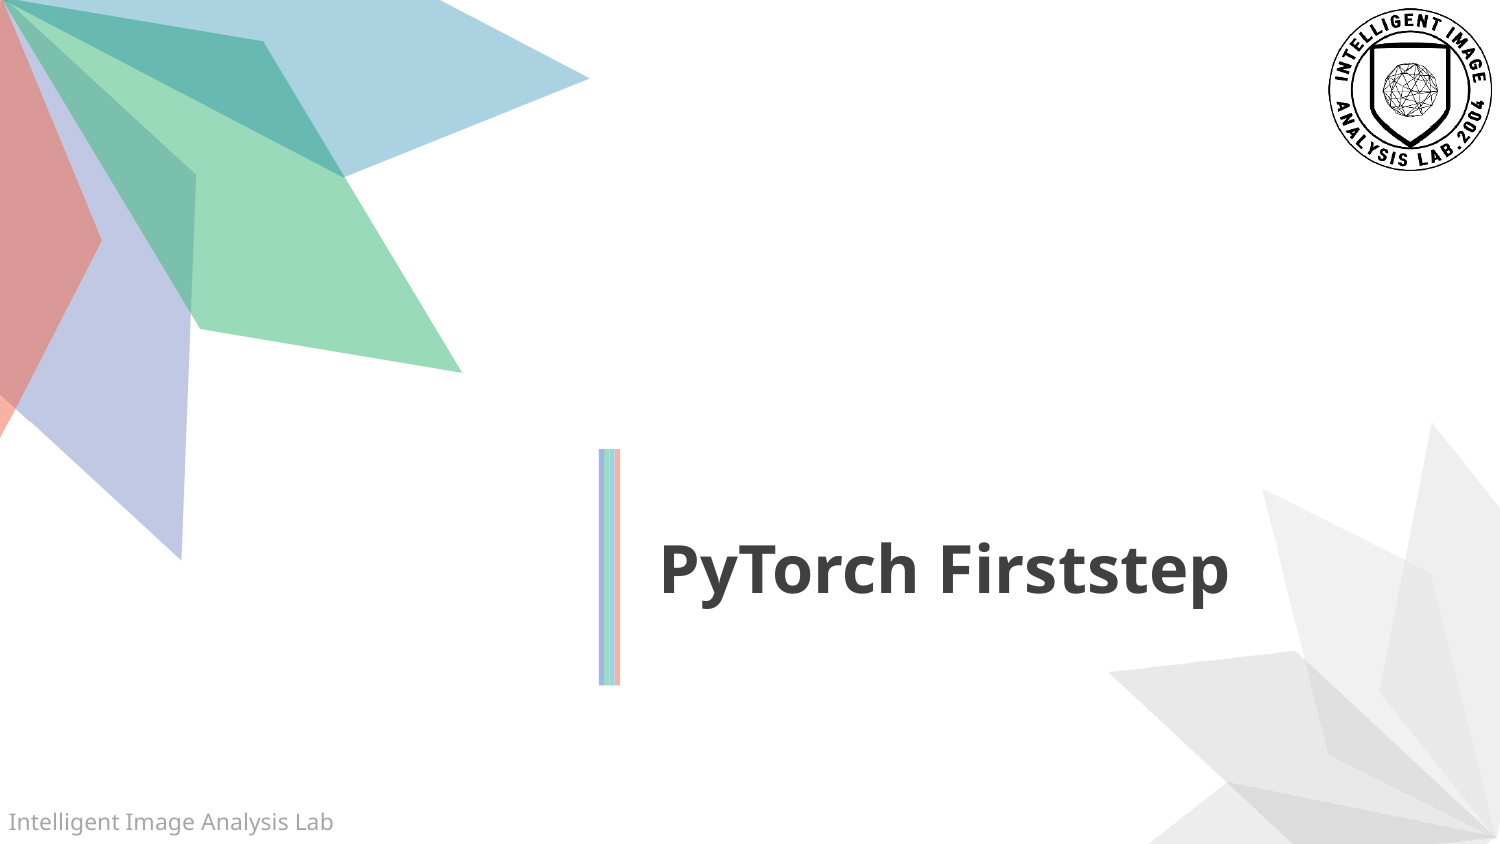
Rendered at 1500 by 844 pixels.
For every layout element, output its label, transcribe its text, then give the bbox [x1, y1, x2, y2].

list PyTorch Firststep [643, 478, 1500, 656]
picture [0, 0, 1500, 844]
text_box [598, 448, 621, 686]
